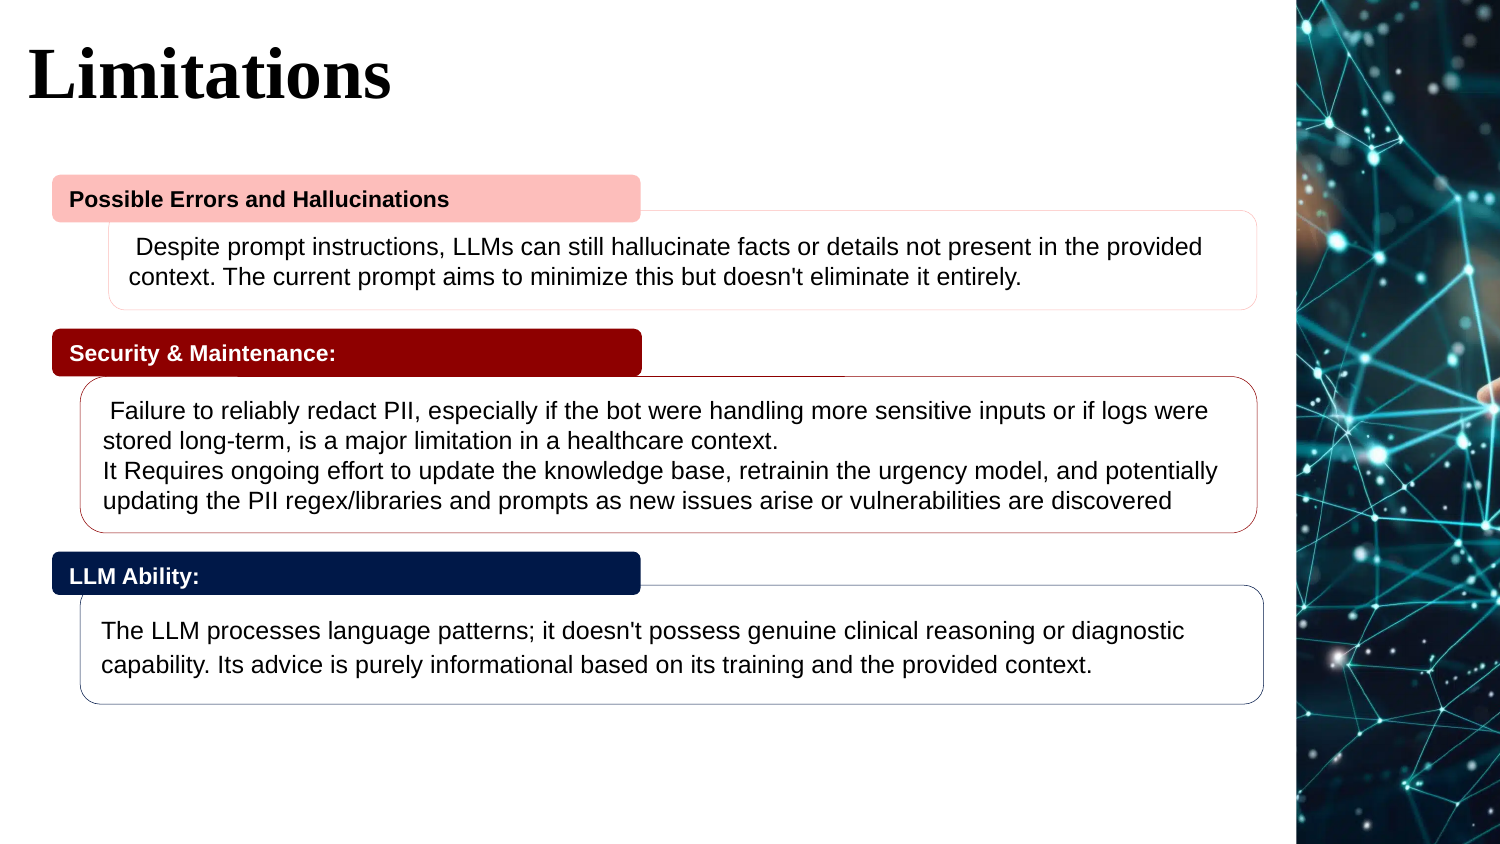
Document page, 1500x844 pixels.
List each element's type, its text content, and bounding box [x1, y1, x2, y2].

title Limitations [13, 10, 1412, 130]
text_box Failure to reliably redact PII, especially if the bot were handling more sensitive inputs or if logs were stored long-term, is a major limitation in a healthcare context. It Requires ongoing effort to update the knowledge base, retrainin the urgency model, and potentially updating the PII regex/libraries and prompts as new issues arise or vulnerabilities are discovered [78, 374, 1260, 536]
text_box Despite prompt instructions, LLMs can still hallucinate facts or details not present in the provided context. The current prompt aims to minimize this but doesn't eliminate it entirely. [106, 208, 1260, 313]
text_box LLM Ability: [49, 549, 643, 598]
picture [1484, 611, 1490, 618]
text_box Possible Errors and Hallucinations [49, 172, 643, 225]
text_box The LLM processes language patterns; it doesn't possess genuine clinical reasoning or diagnostic capability. Its advice is purely informational based on its training and the provided context. [78, 583, 1266, 707]
picture [1296, 0, 1500, 844]
text_box Security & Maintenance: [49, 326, 645, 379]
